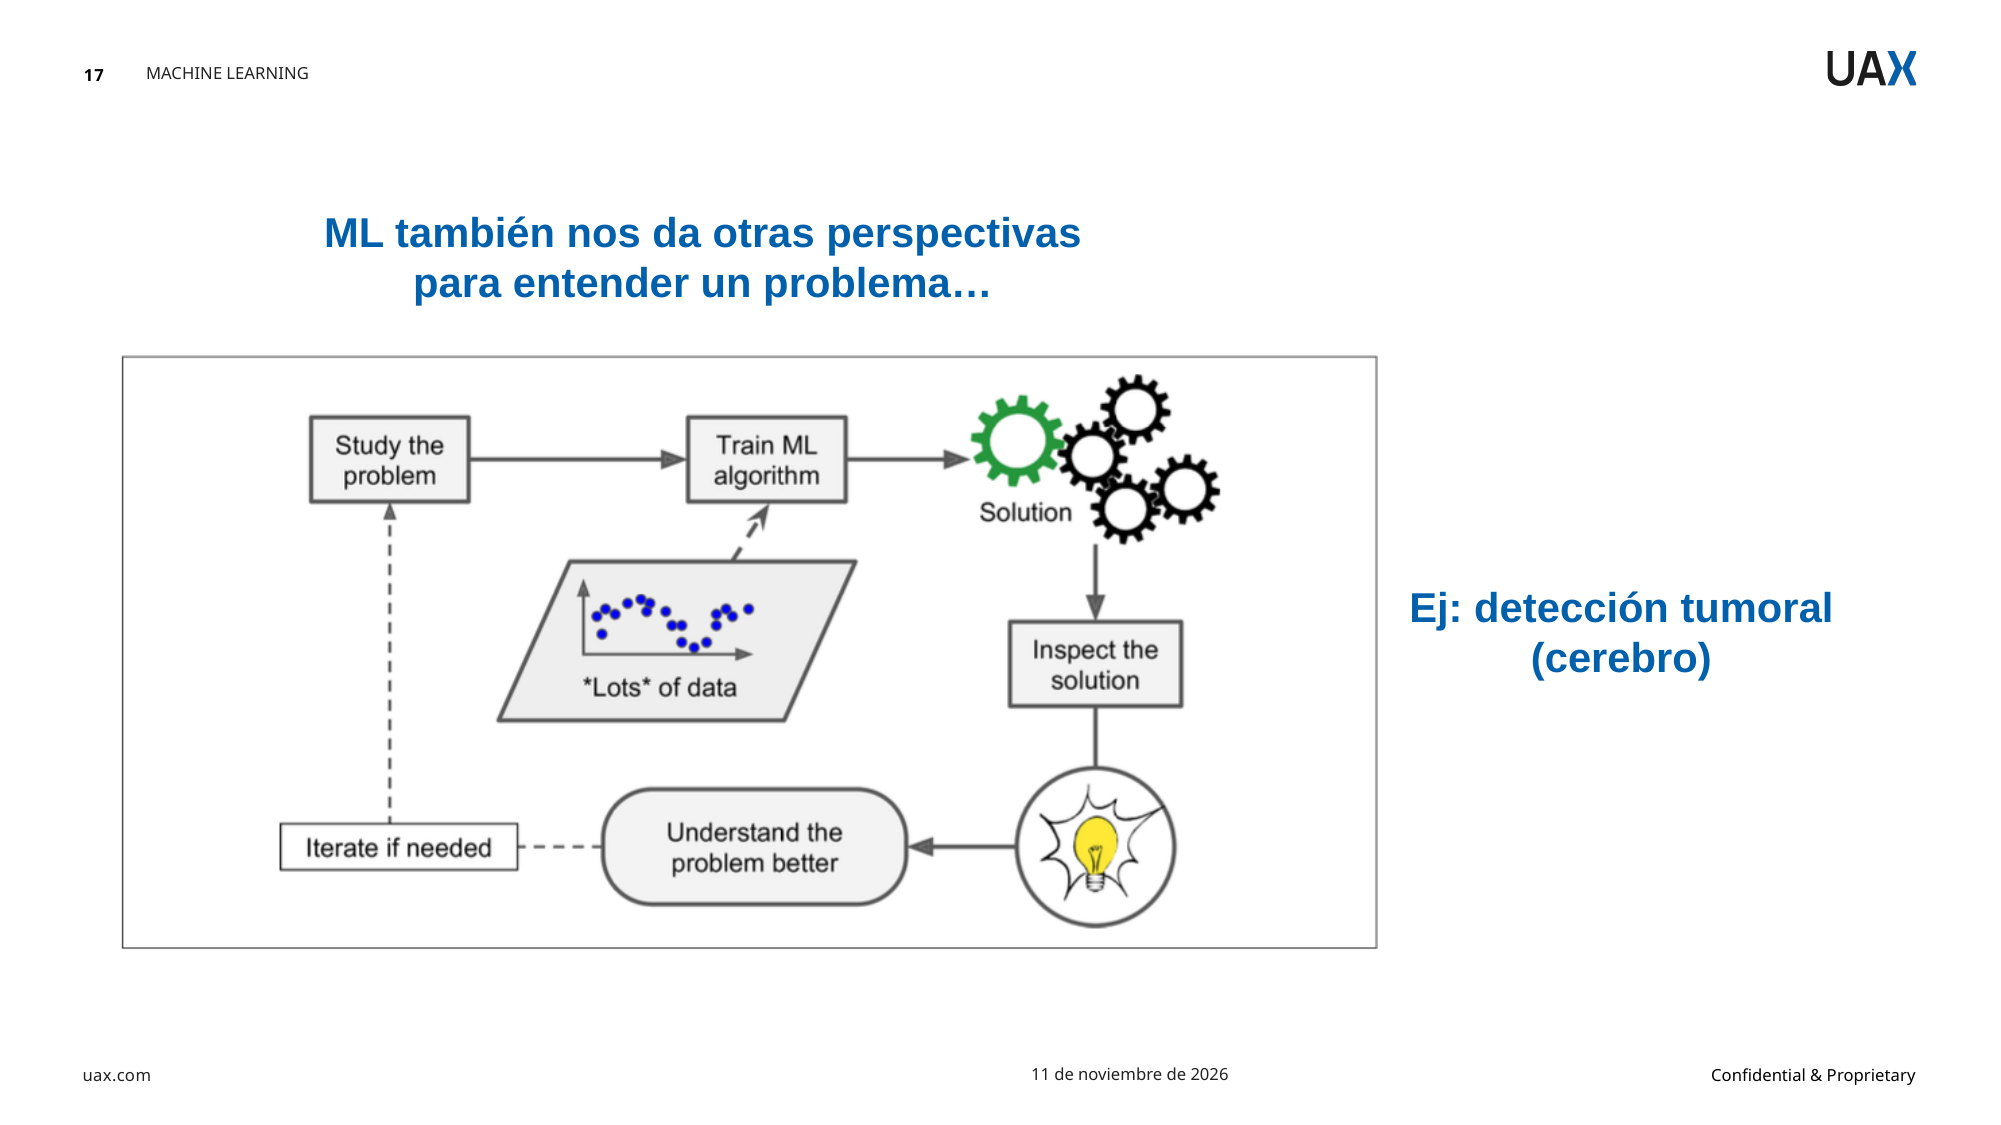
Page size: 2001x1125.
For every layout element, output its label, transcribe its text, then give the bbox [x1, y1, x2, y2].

slide_number 17 [83, 62, 137, 86]
text_box ML también nos da otras perspectivas para entender un problema… [289, 197, 1117, 313]
picture [109, 342, 1386, 961]
slide_number septiembre de 2024 [1030, 1066, 1481, 1085]
text_box MACHINE LEARNING [145, 63, 596, 83]
text_box Ej: detección tumoral (cerebro) [1391, 573, 1858, 689]
